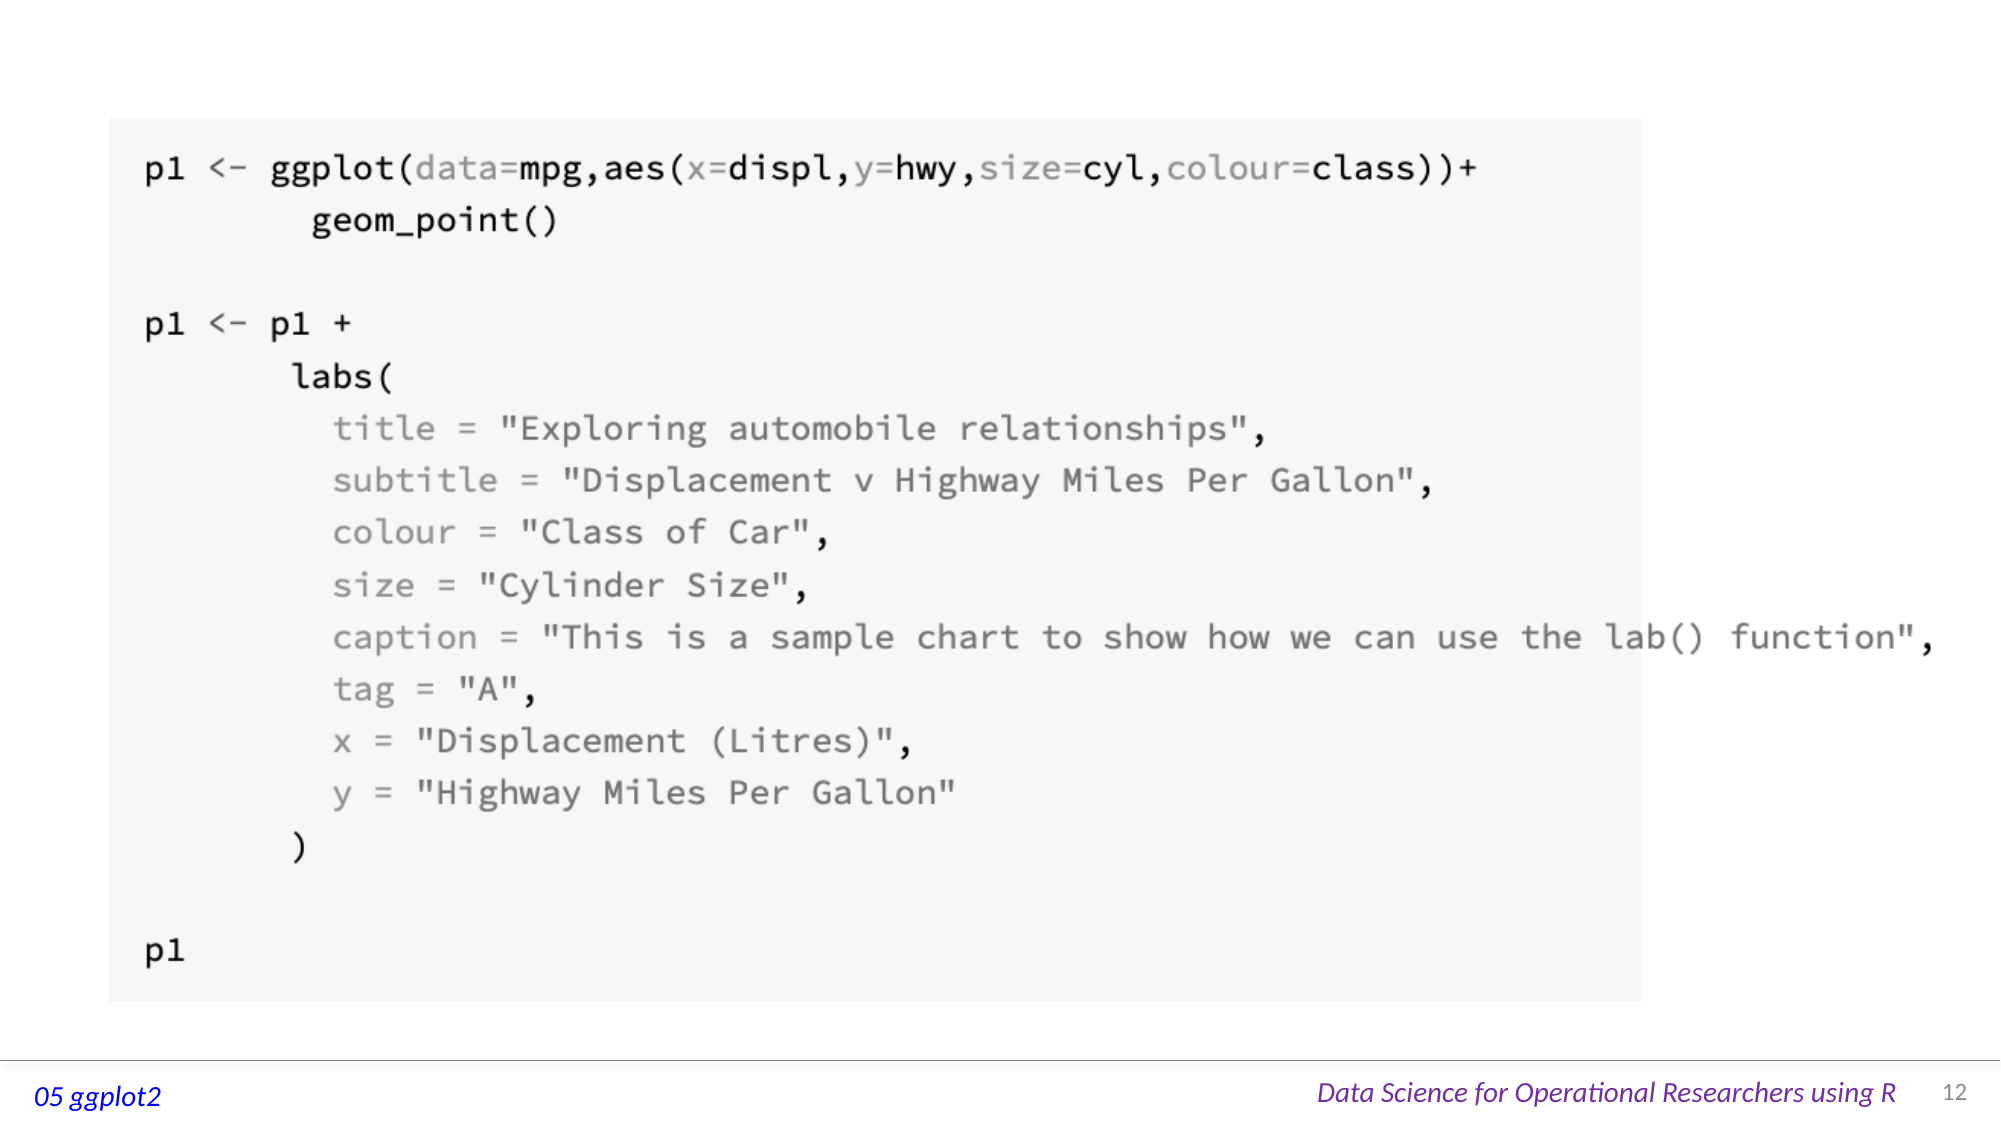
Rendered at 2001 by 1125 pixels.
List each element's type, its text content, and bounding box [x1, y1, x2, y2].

picture [103, 111, 1958, 1014]
slide_number 12 [1899, 1060, 1983, 1120]
